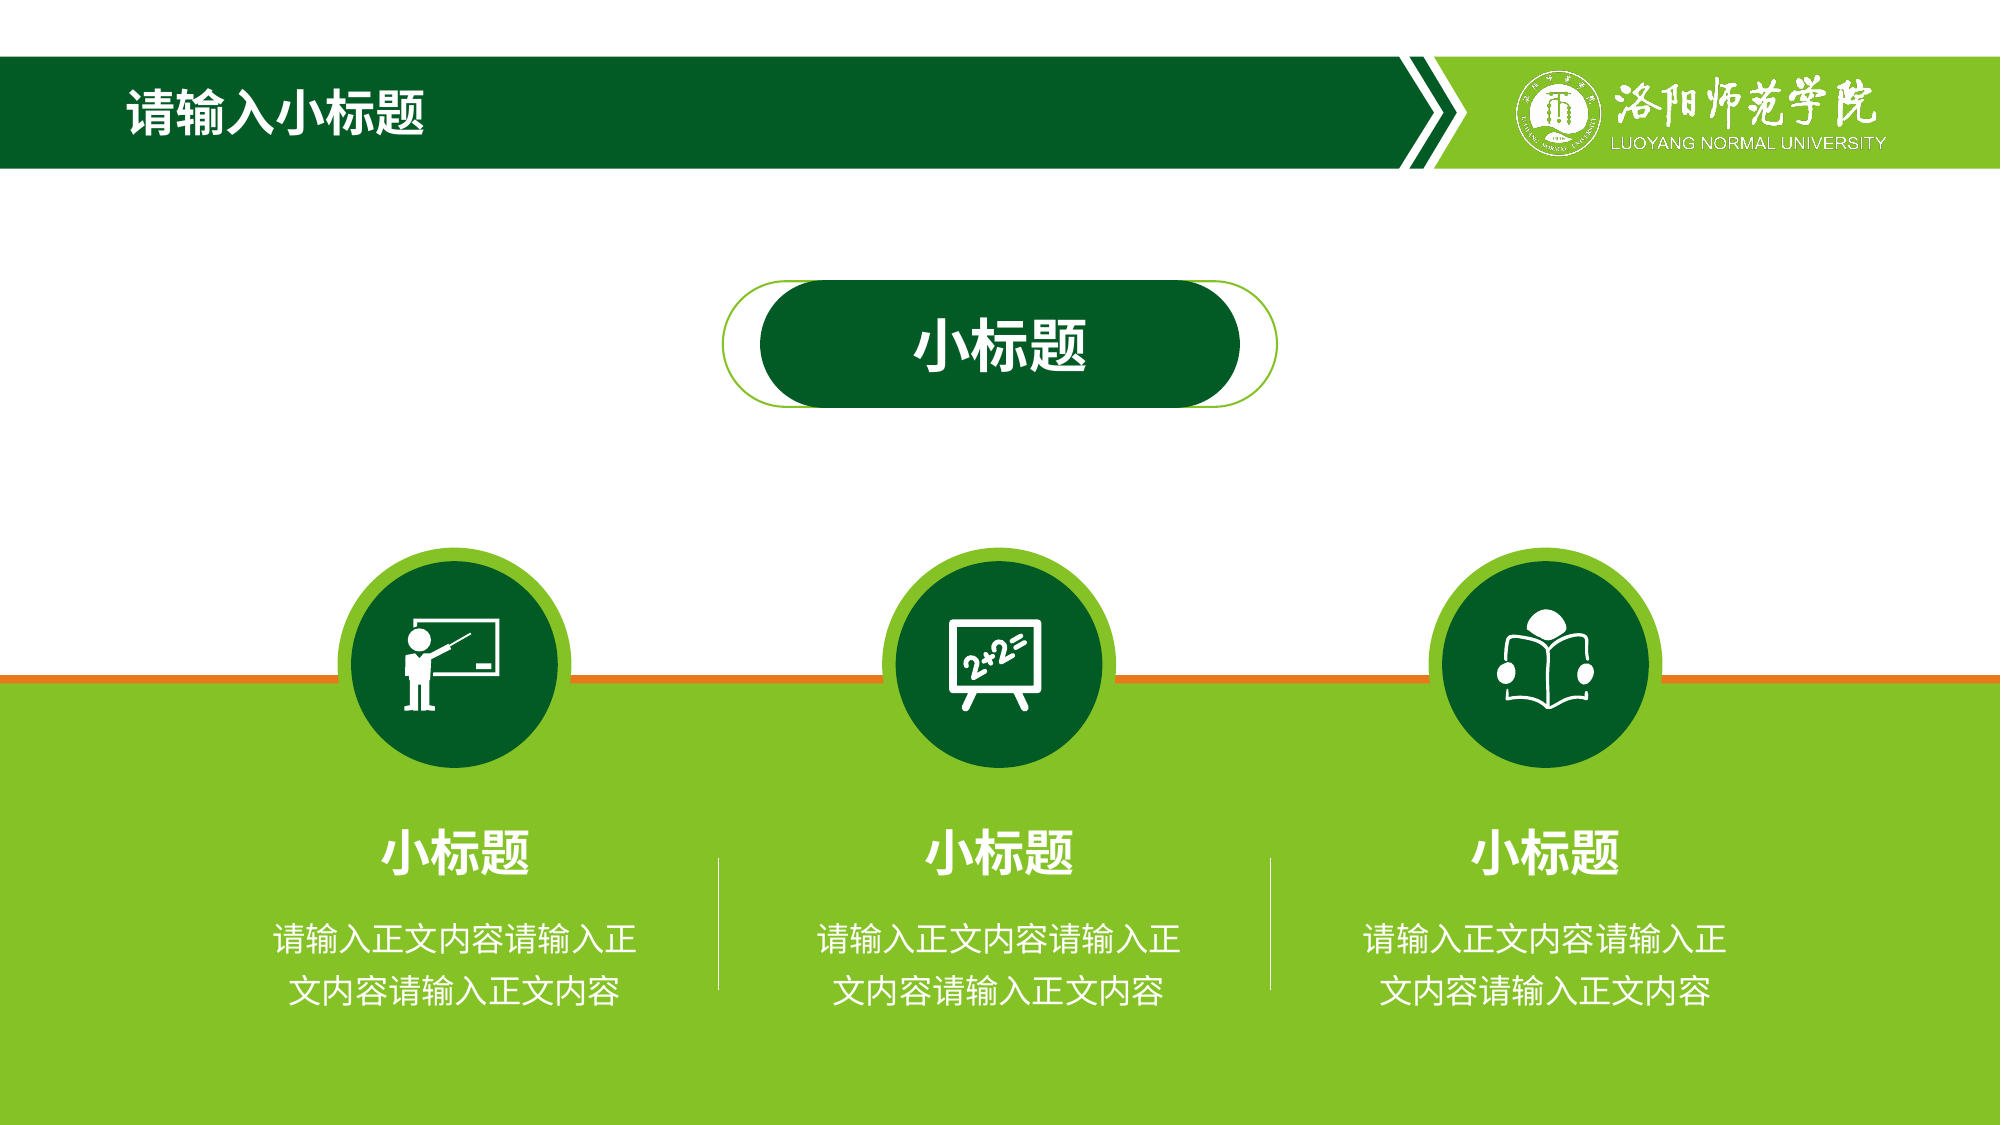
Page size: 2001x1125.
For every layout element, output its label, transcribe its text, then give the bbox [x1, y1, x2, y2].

text_box [894, 560, 1104, 769]
text_box [336, 546, 573, 783]
text_box [1427, 546, 1664, 783]
text_box [350, 560, 559, 769]
text_box 小标题 [265, 813, 645, 889]
text_box [1577, 663, 1594, 685]
text_box [1496, 609, 1590, 710]
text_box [722, 281, 1277, 407]
text_box 请输入正文内容请输入正文内容请输入正文内容 [787, 898, 1211, 1047]
text_box 小标题 [809, 813, 1189, 889]
text_box [1663, 674, 2000, 682]
text_box [0, 674, 337, 682]
text_box [1441, 560, 1650, 769]
text_box 请输入正文内容请输入正文内容请输入正文内容 [1333, 898, 1758, 1047]
text_box [404, 632, 472, 711]
text_box [881, 546, 1118, 783]
text_box [1116, 674, 1428, 682]
text_box 小标题 [1355, 813, 1736, 889]
text_box 请输入正文内容请输入正文内容请输入正文内容 [243, 898, 667, 1047]
text_box [949, 619, 1042, 712]
picture [1510, 65, 1890, 160]
text_box [407, 618, 500, 677]
text_box [572, 674, 882, 682]
text_box [0, 682, 2000, 1125]
title 请输入小标题 [110, 65, 1356, 165]
